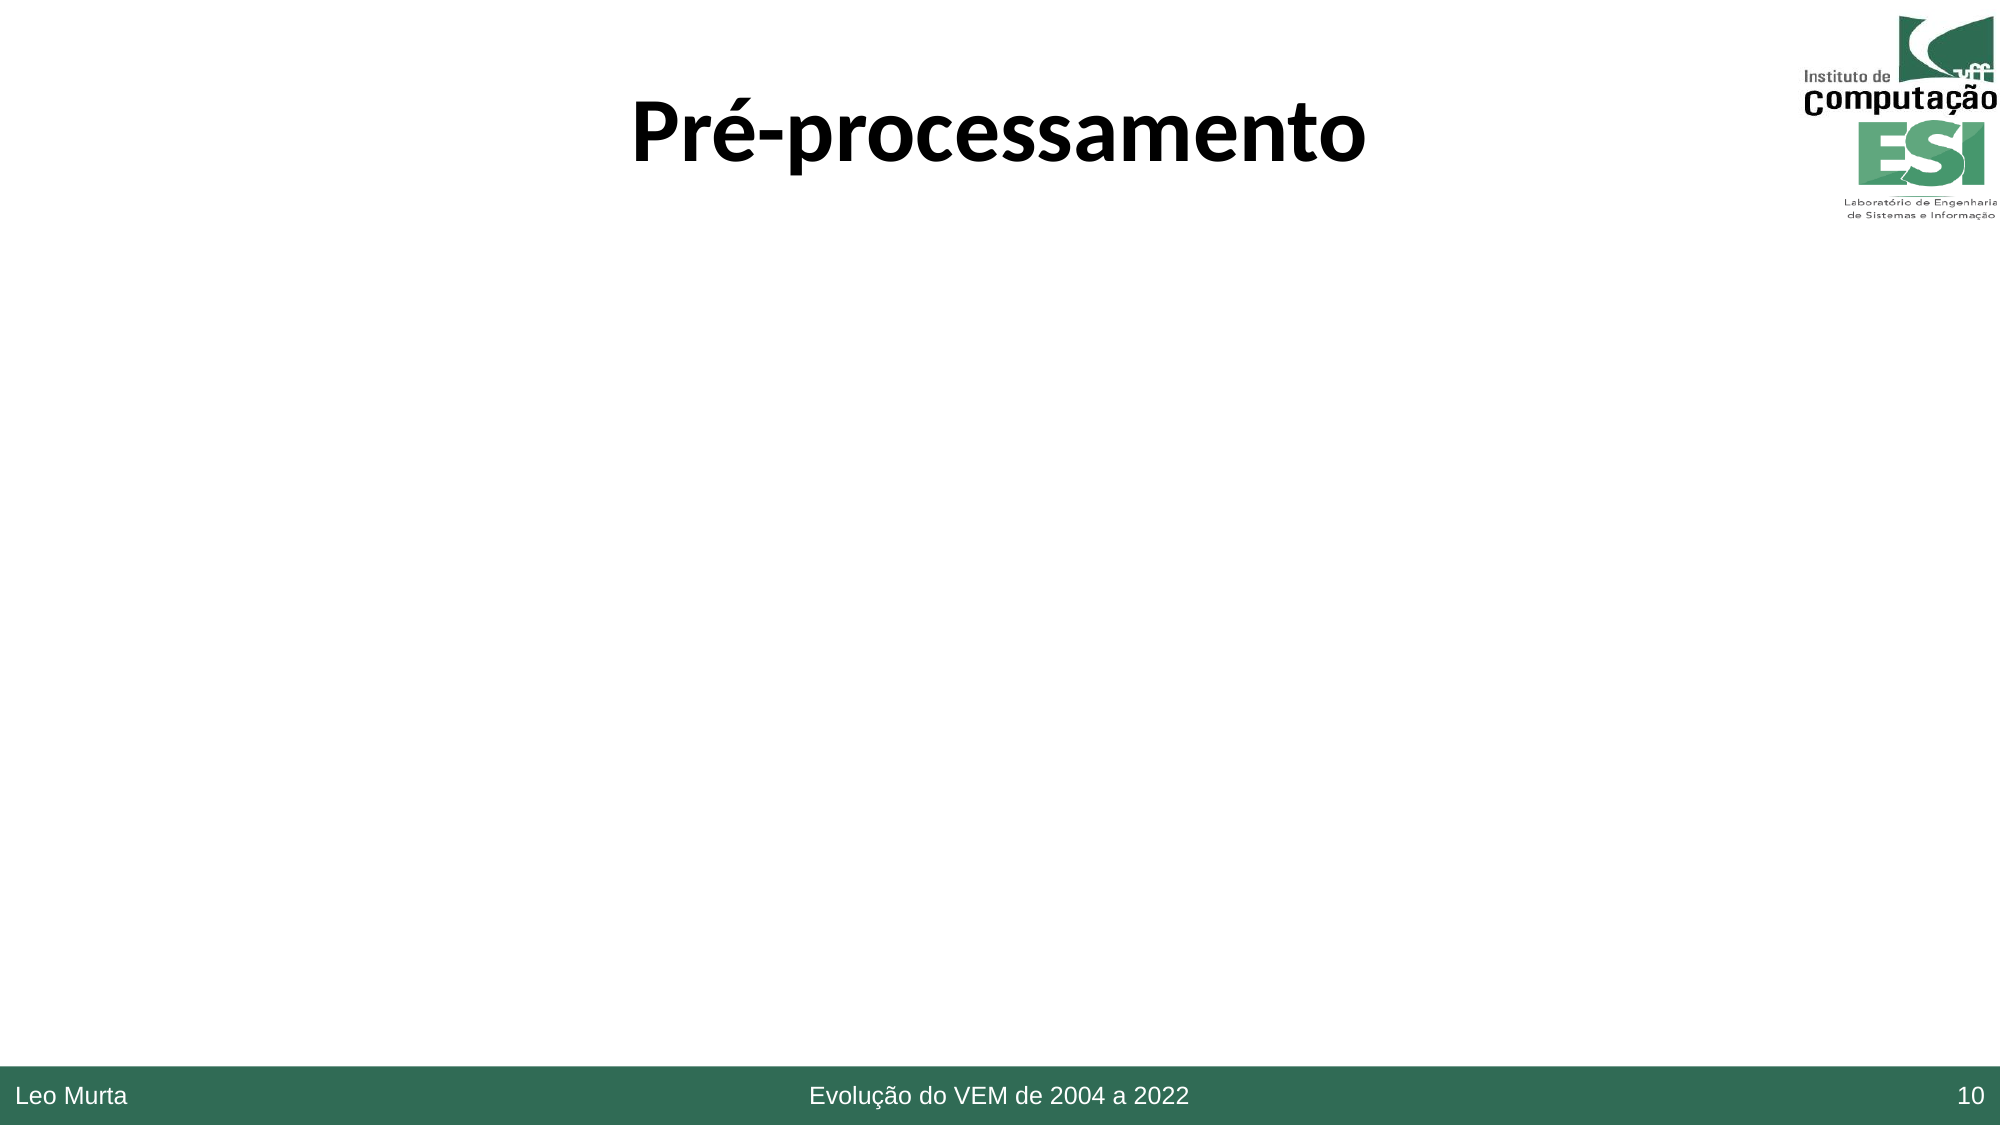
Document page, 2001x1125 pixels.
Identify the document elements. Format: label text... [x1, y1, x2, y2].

title Pré-processamento [200, 30, 1800, 219]
footer Evolução do VEM de 2004 a 2022 [683, 1065, 1317, 1125]
slide_number 10 [1533, 1065, 2000, 1125]
slide_number Leo Murta [0, 1065, 467, 1125]
picture [1845, 120, 1997, 220]
